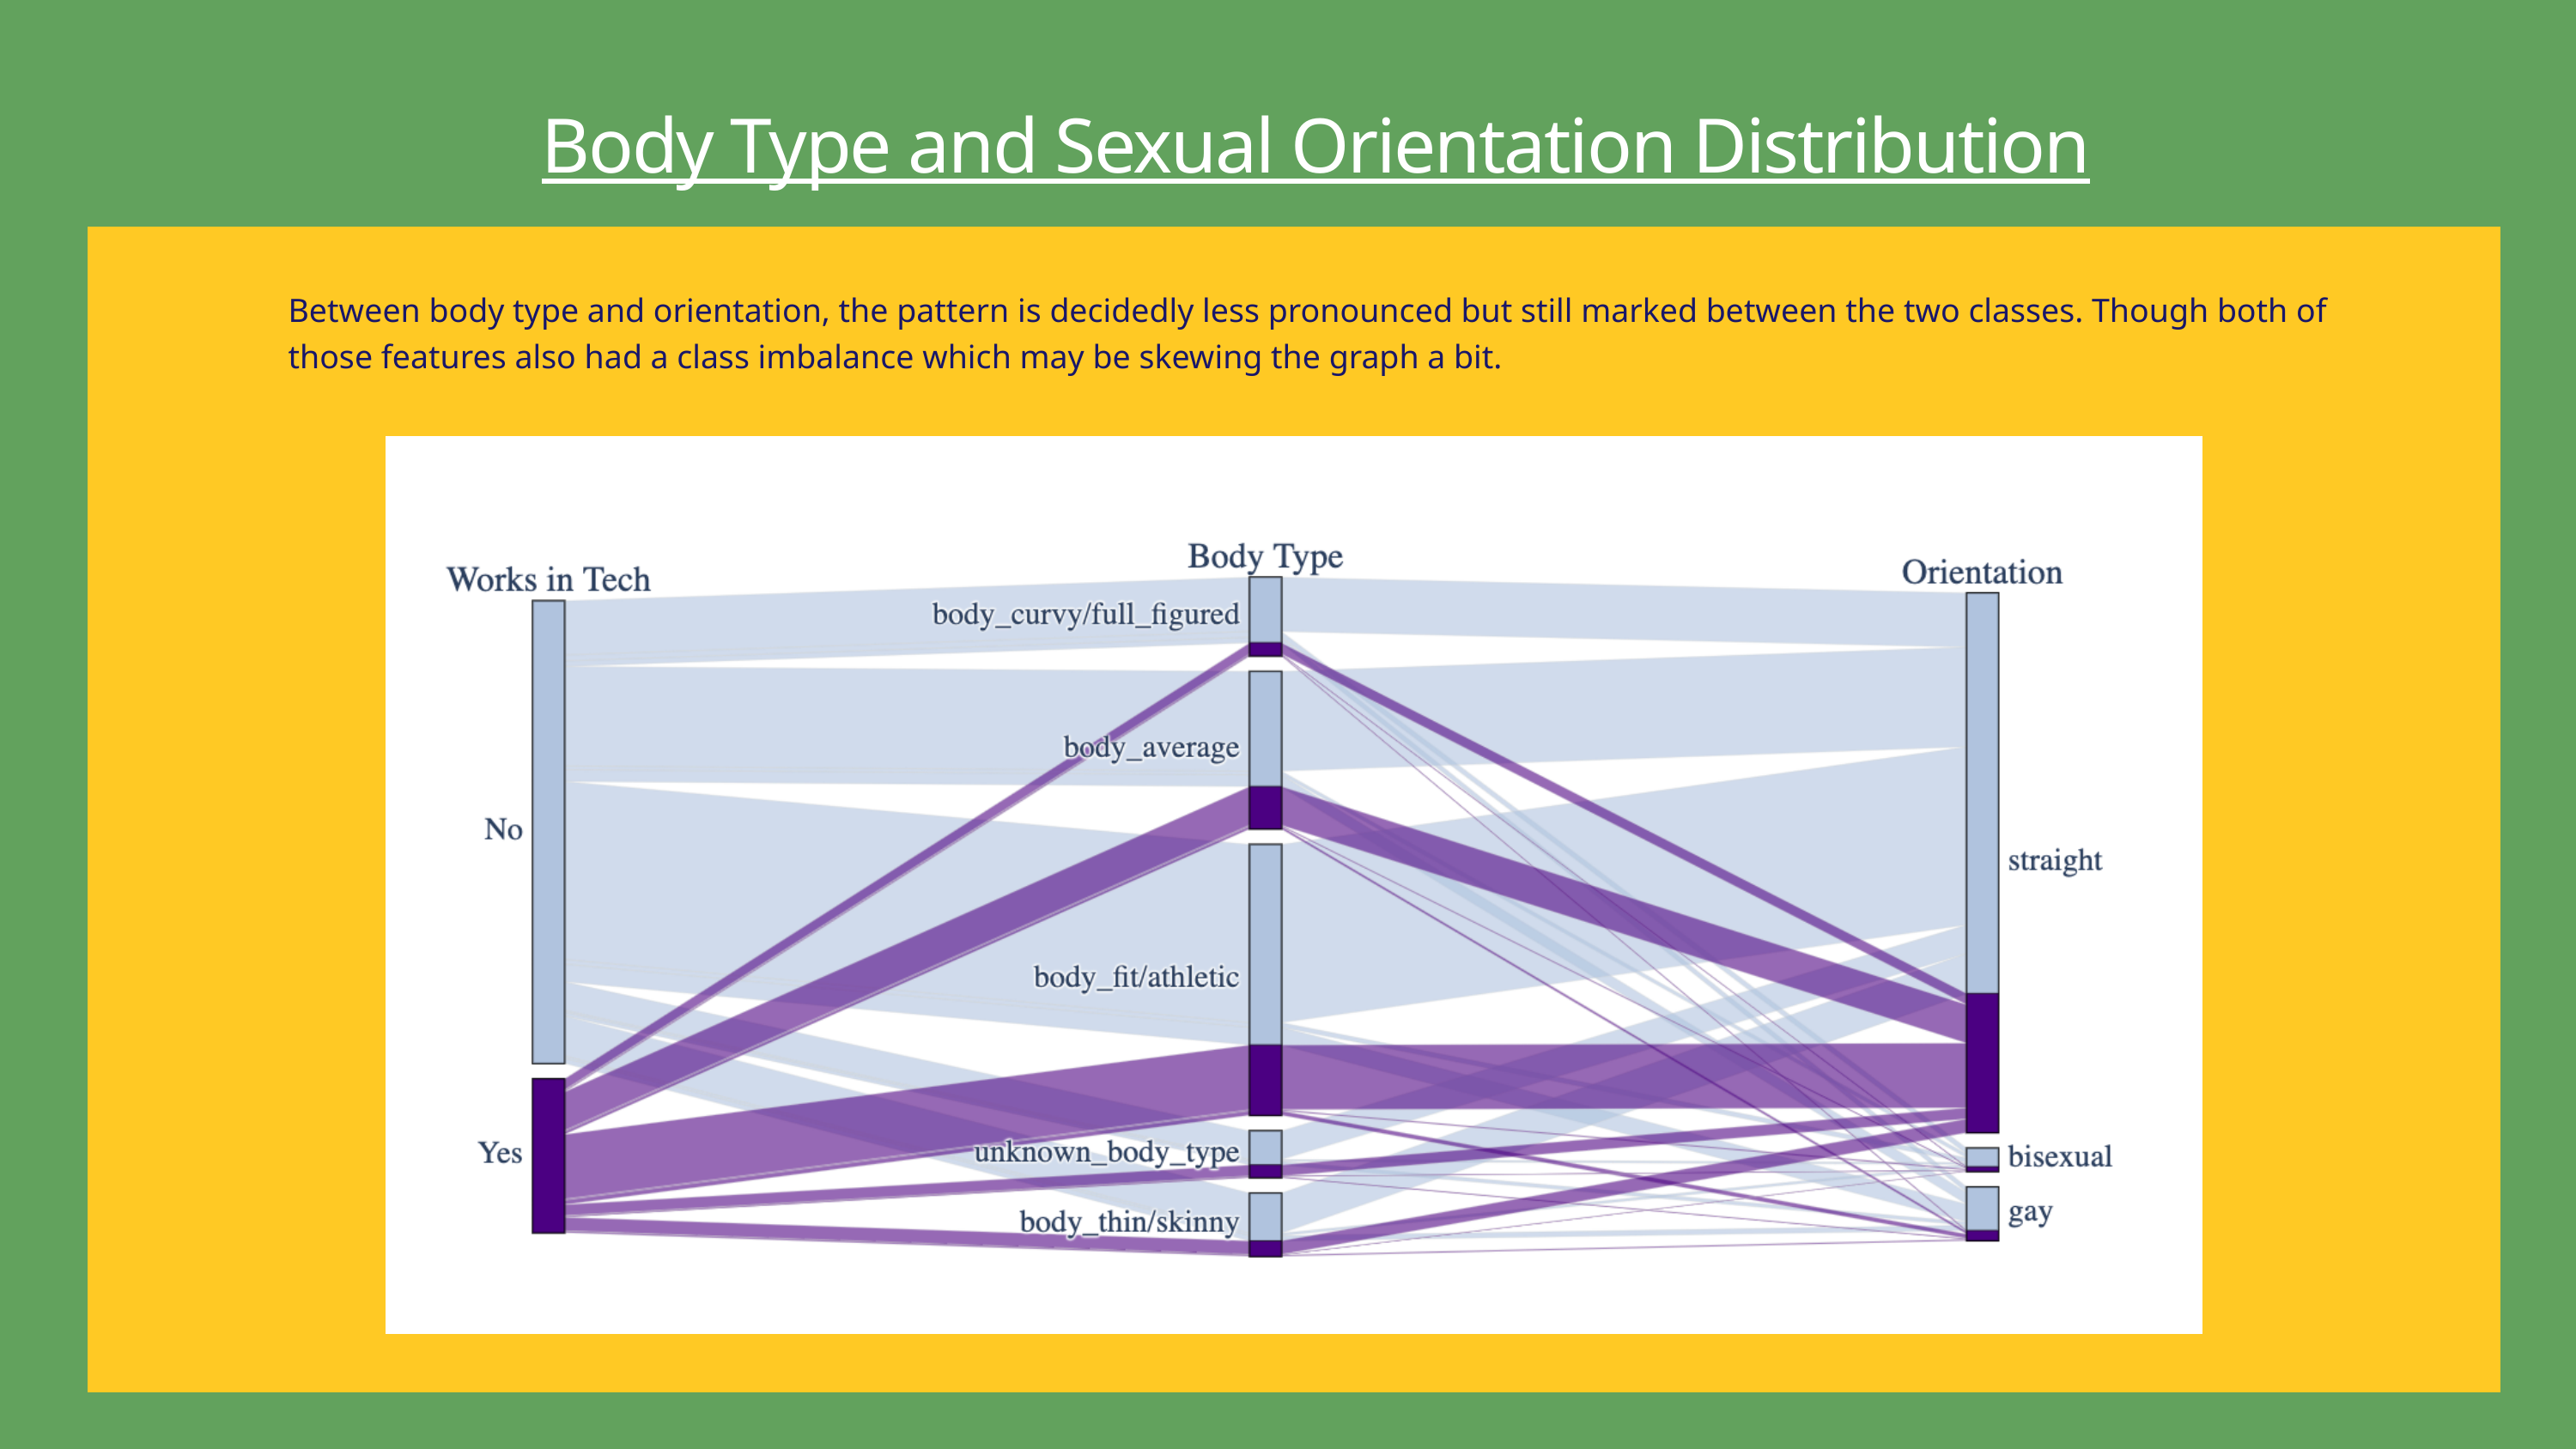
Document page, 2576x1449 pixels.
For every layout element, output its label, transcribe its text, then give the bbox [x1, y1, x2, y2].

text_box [87, 226, 2501, 1393]
text_box Body Type and Sexual Orientation Distribution [541, 104, 2202, 188]
picture [386, 436, 2202, 1334]
